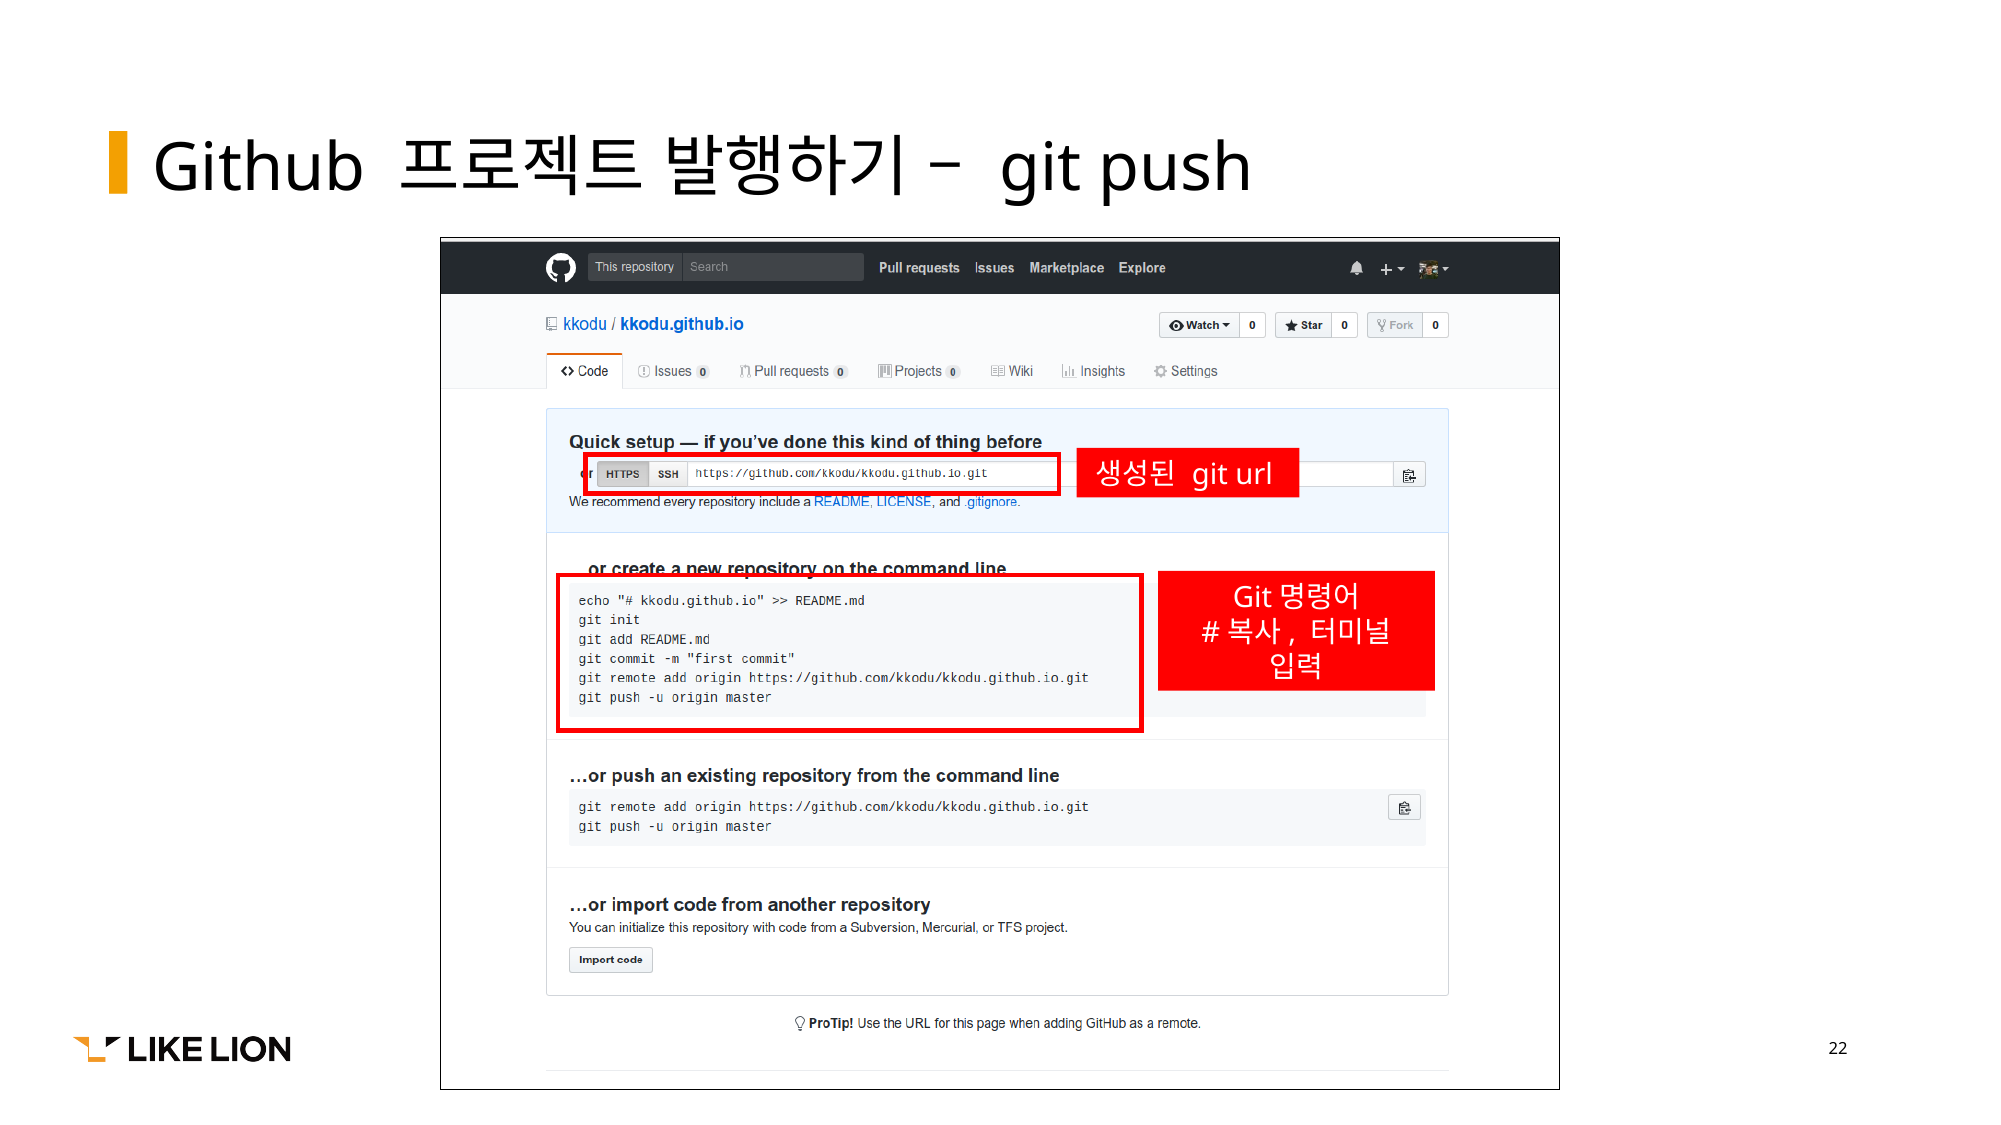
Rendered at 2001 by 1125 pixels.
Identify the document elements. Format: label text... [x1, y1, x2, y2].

picture [72, 1036, 291, 1064]
title Github 프로젝트 발행하기 – git push [137, 59, 1863, 278]
slide_number 22 [1560, 1019, 1863, 1080]
picture [440, 237, 1560, 1090]
